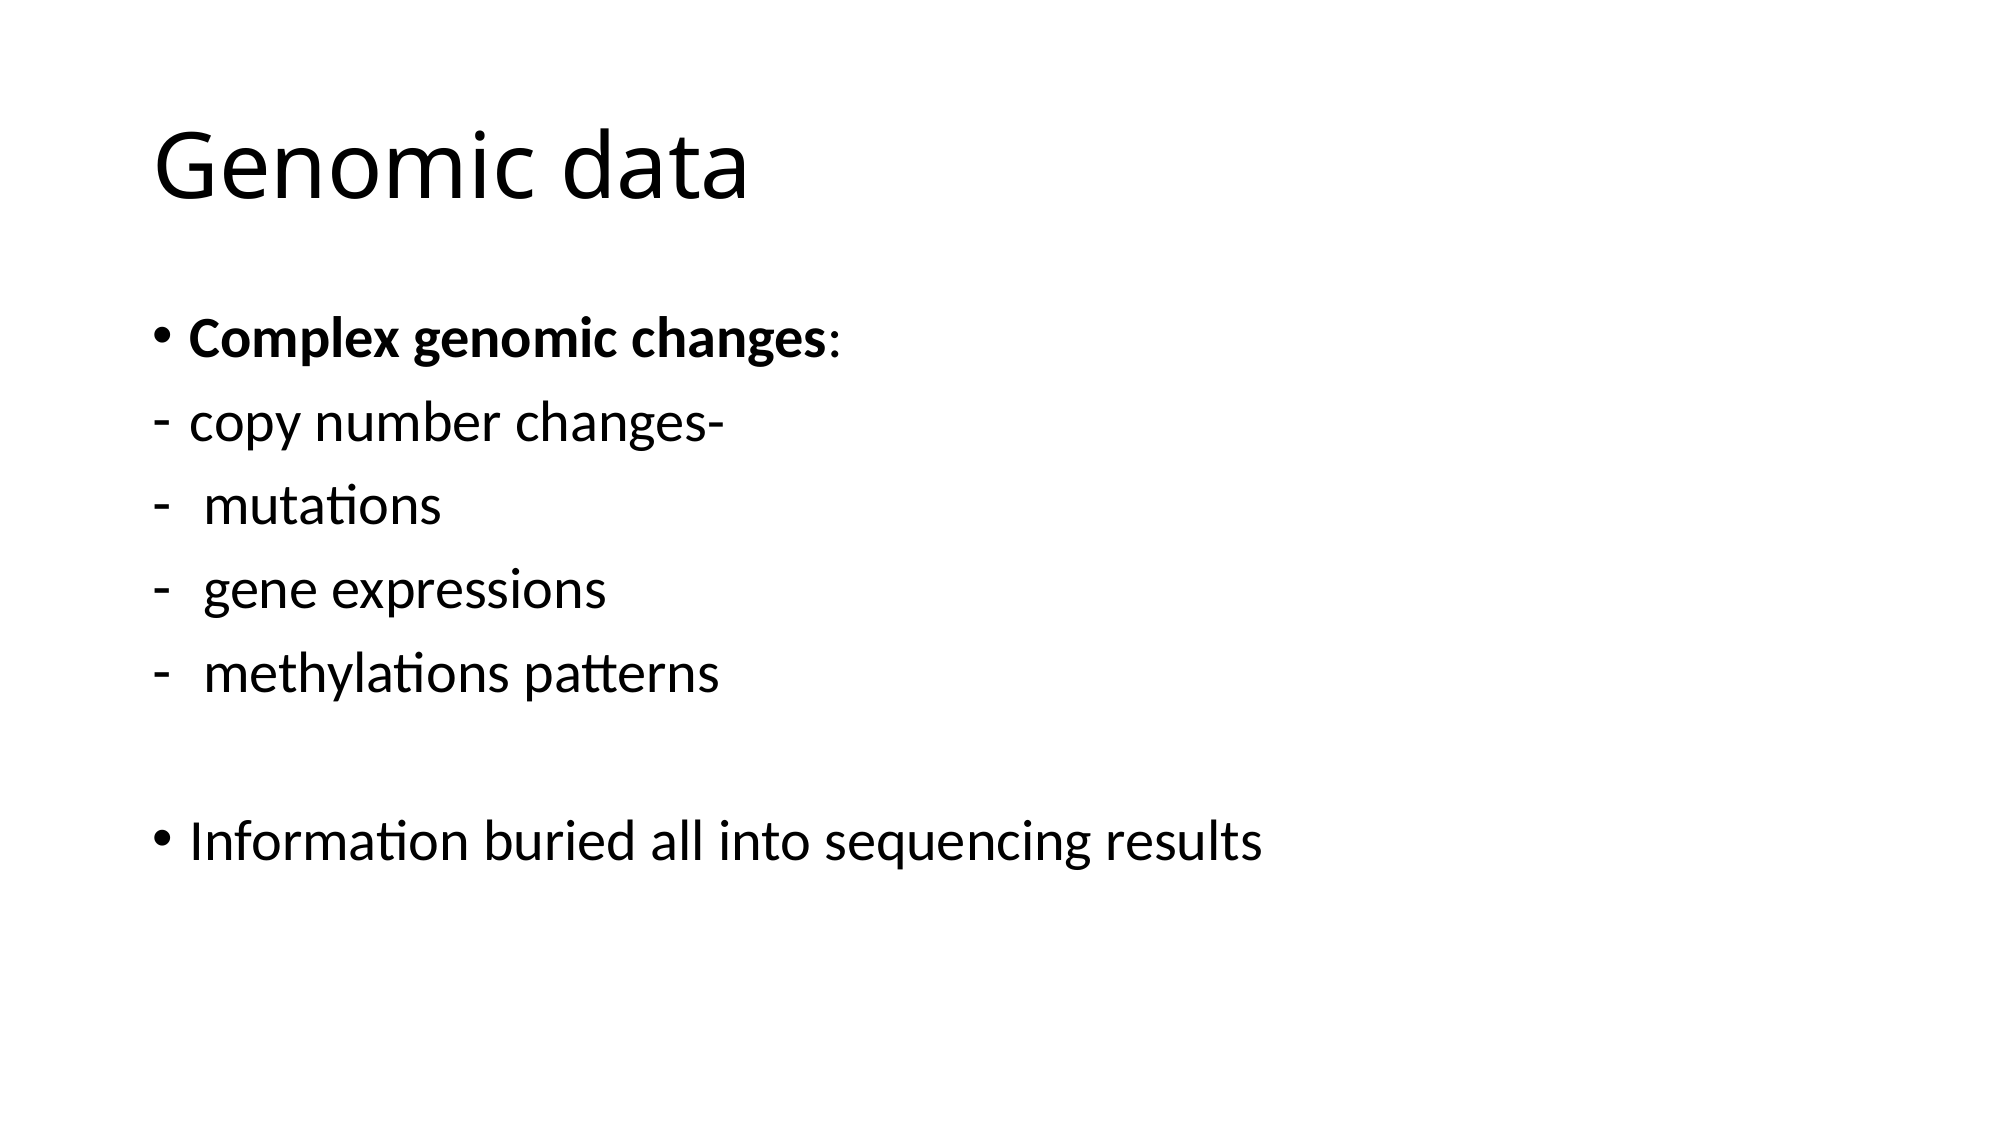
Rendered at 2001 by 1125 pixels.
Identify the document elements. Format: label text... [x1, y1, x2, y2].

list Complex genomic changes: copy number changes- mutations gene expressions methylations patterns Information buried all into sequencing results [137, 299, 1863, 1014]
title Genomic data [137, 59, 1863, 278]
